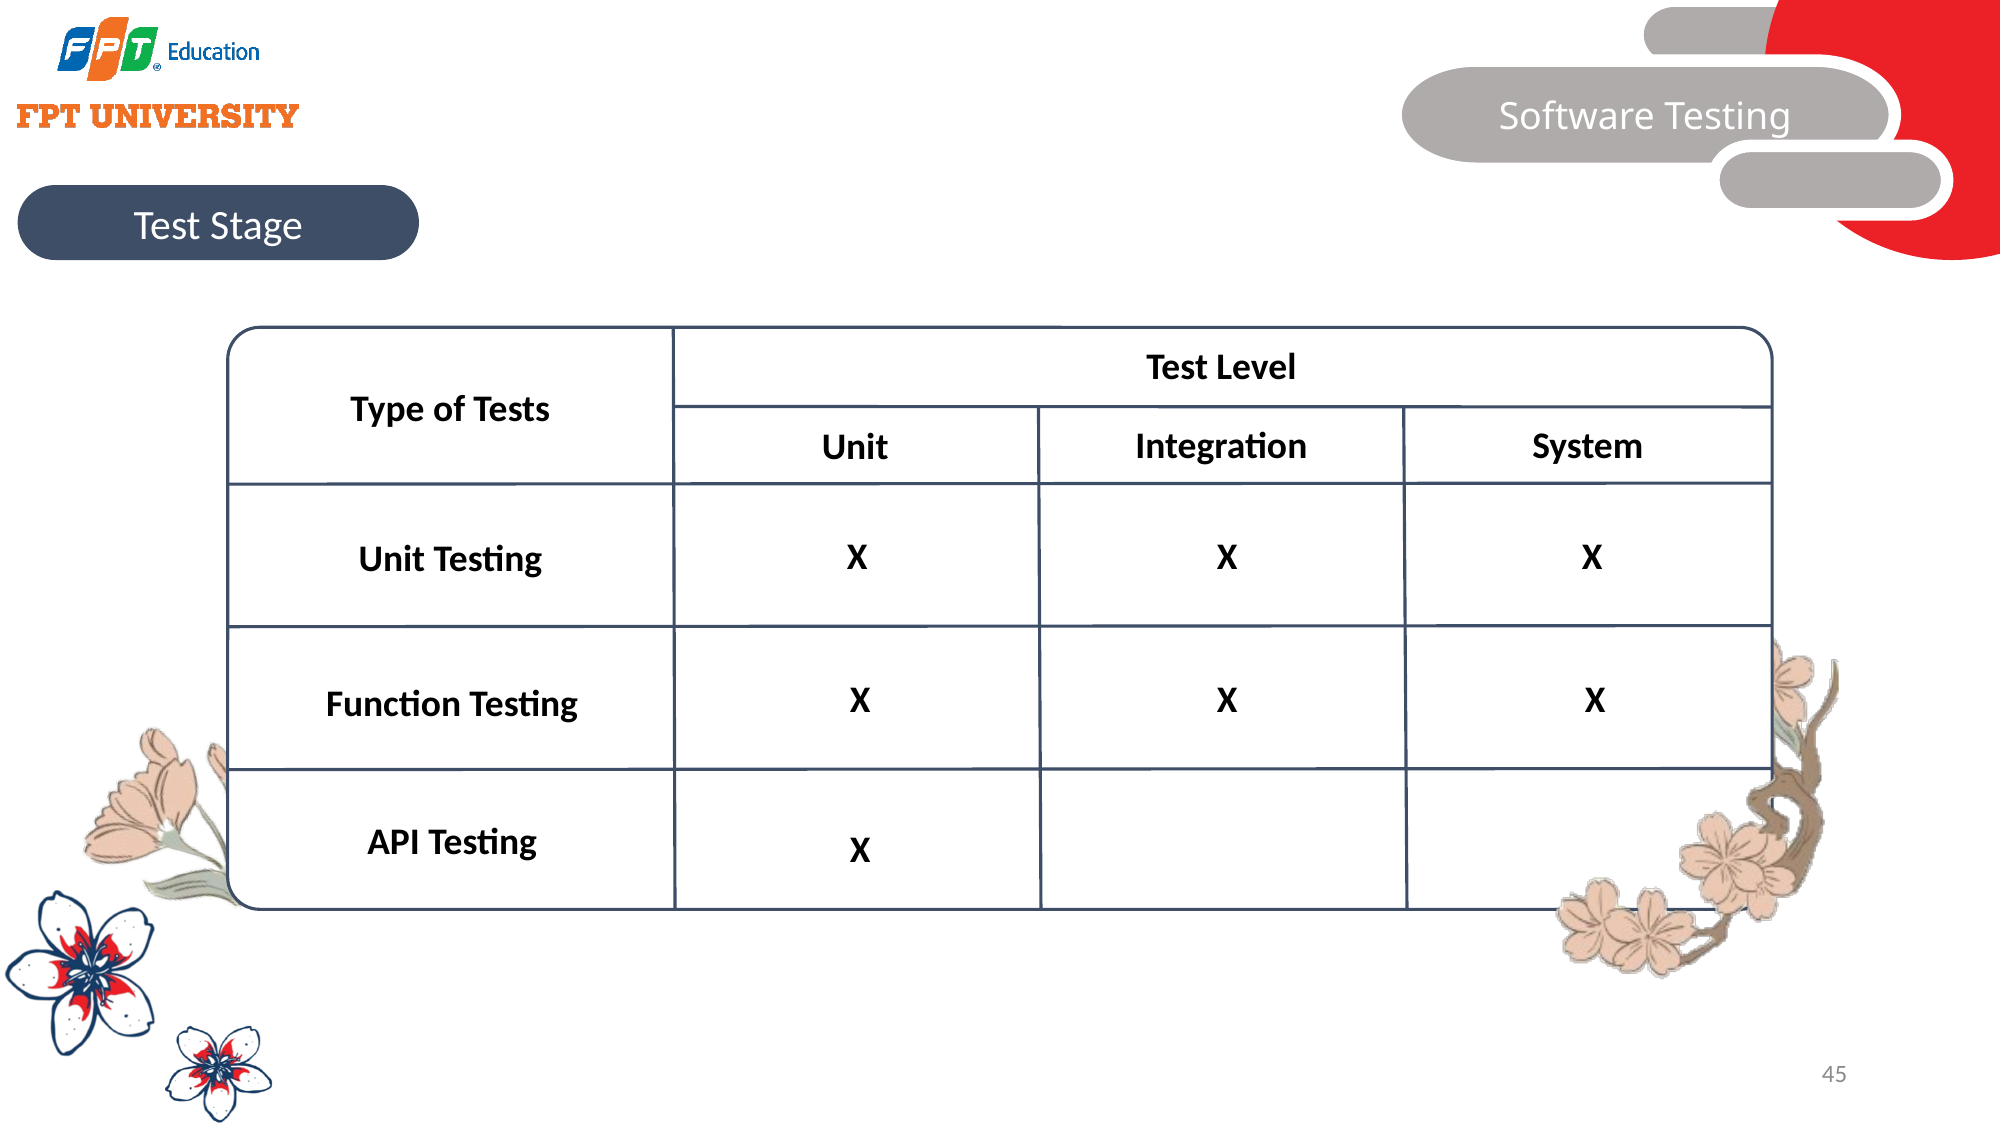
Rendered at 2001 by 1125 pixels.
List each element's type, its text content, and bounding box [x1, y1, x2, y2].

text_box [1636, 0, 1777, 59]
text_box Software Testing [1394, 59, 1896, 170]
picture [1537, 637, 1839, 999]
text_box [1712, 144, 1949, 216]
picture [17, 17, 299, 128]
picture [0, 664, 298, 1125]
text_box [227, 327, 1773, 625]
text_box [227, 627, 1773, 768]
slide_number 45 [1412, 1042, 1863, 1103]
text_box Test Stage [16, 183, 421, 262]
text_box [227, 770, 1773, 910]
text_box [1763, 0, 2000, 262]
